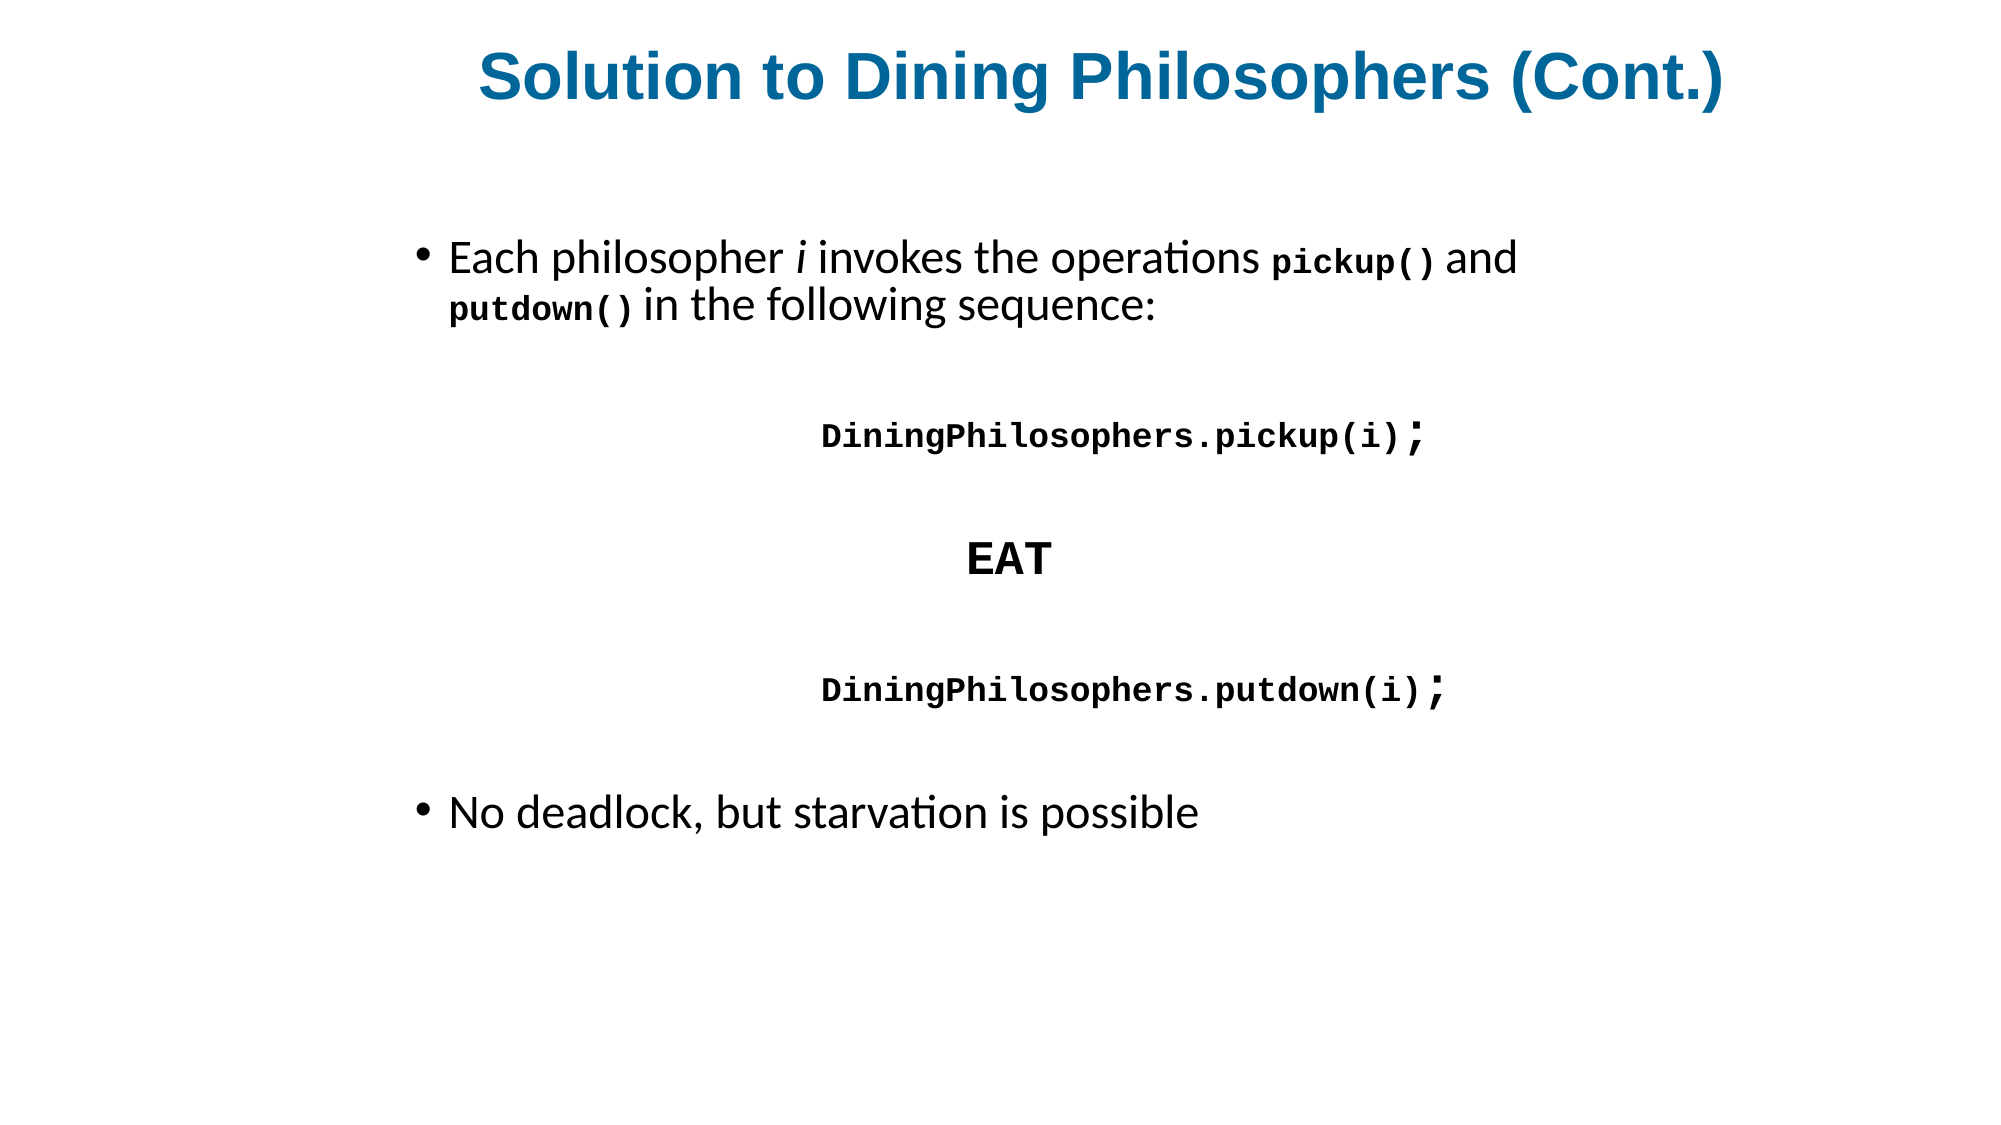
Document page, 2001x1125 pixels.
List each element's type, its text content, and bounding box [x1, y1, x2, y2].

list Each philosopher i invokes the operations pickup() and putdown() in the following sequence: DiningPhilosophers.pickup(i); EAT DiningPhilosophers.putdown(i); No deadlock, but starvation is possible [399, 178, 1622, 1044]
text_box Solution to Dining Philosophers (Cont.) [453, 15, 1752, 121]
